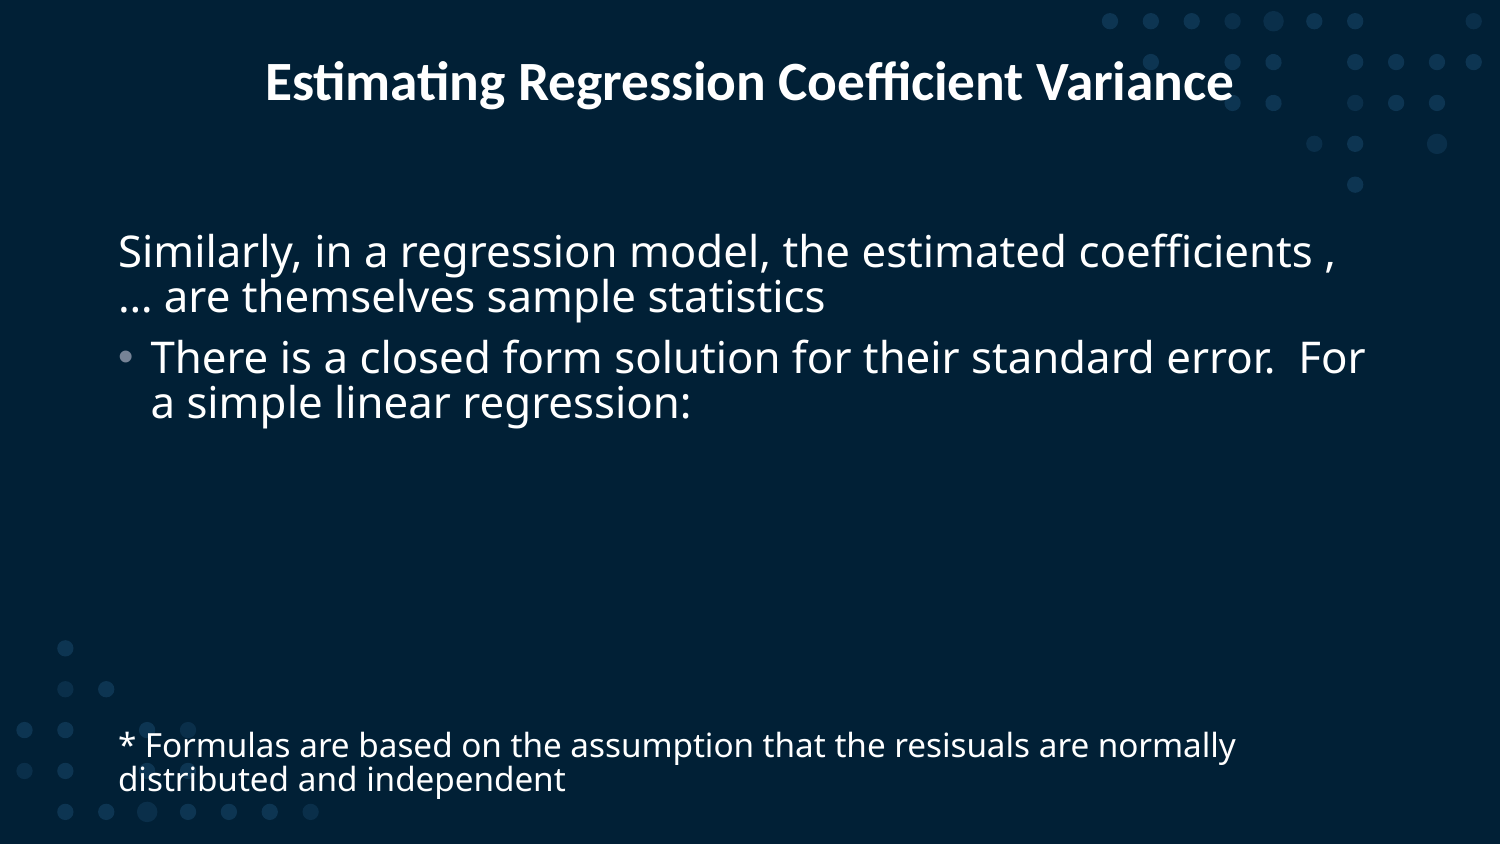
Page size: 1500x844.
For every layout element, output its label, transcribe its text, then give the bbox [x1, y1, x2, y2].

title Estimating Regression Coefficient Variance [103, 44, 1397, 120]
